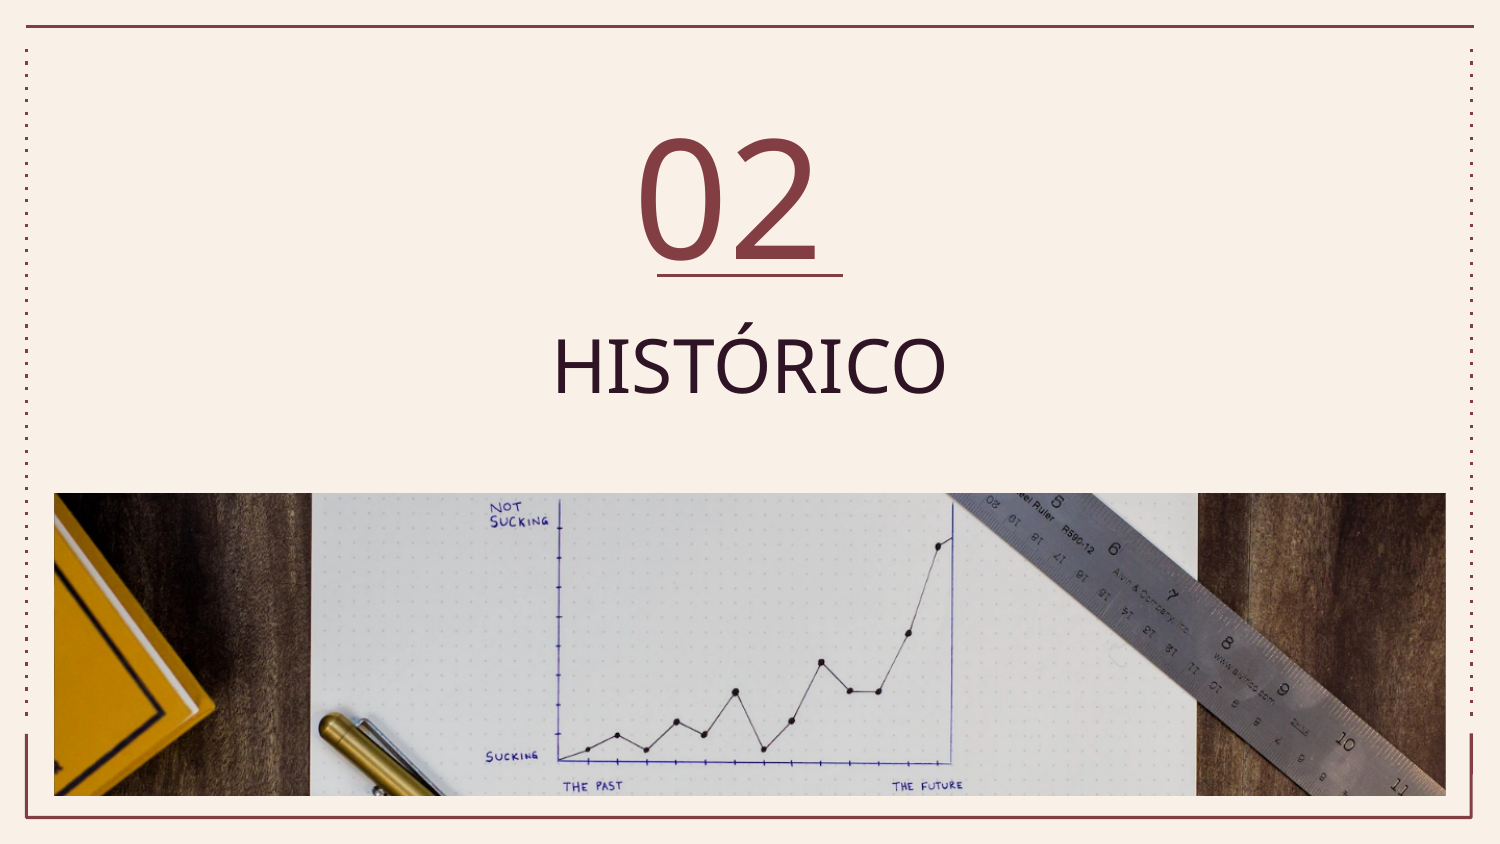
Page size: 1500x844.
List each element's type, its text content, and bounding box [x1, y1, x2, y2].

picture [54, 493, 1446, 797]
title 02 [618, 89, 882, 308]
title HISTÓRICO [321, 303, 1179, 401]
